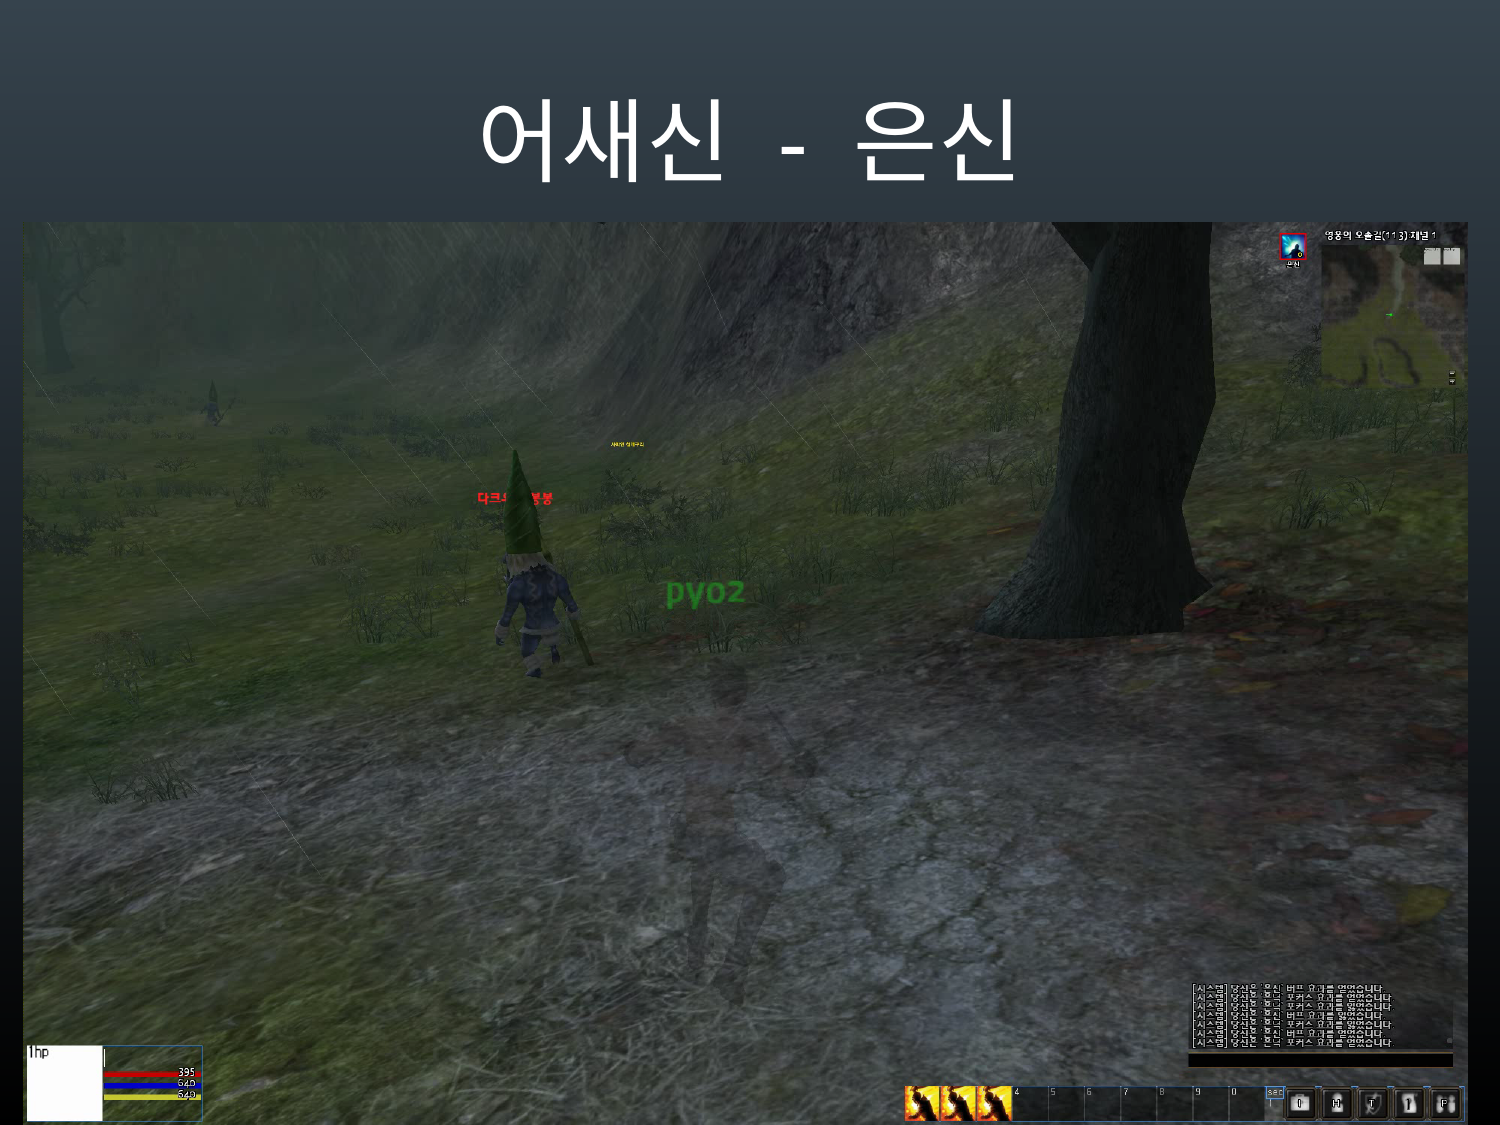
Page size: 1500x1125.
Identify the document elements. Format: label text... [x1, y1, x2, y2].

title 어새신 - 은신 [74, 44, 1426, 219]
picture [23, 222, 1468, 1125]
